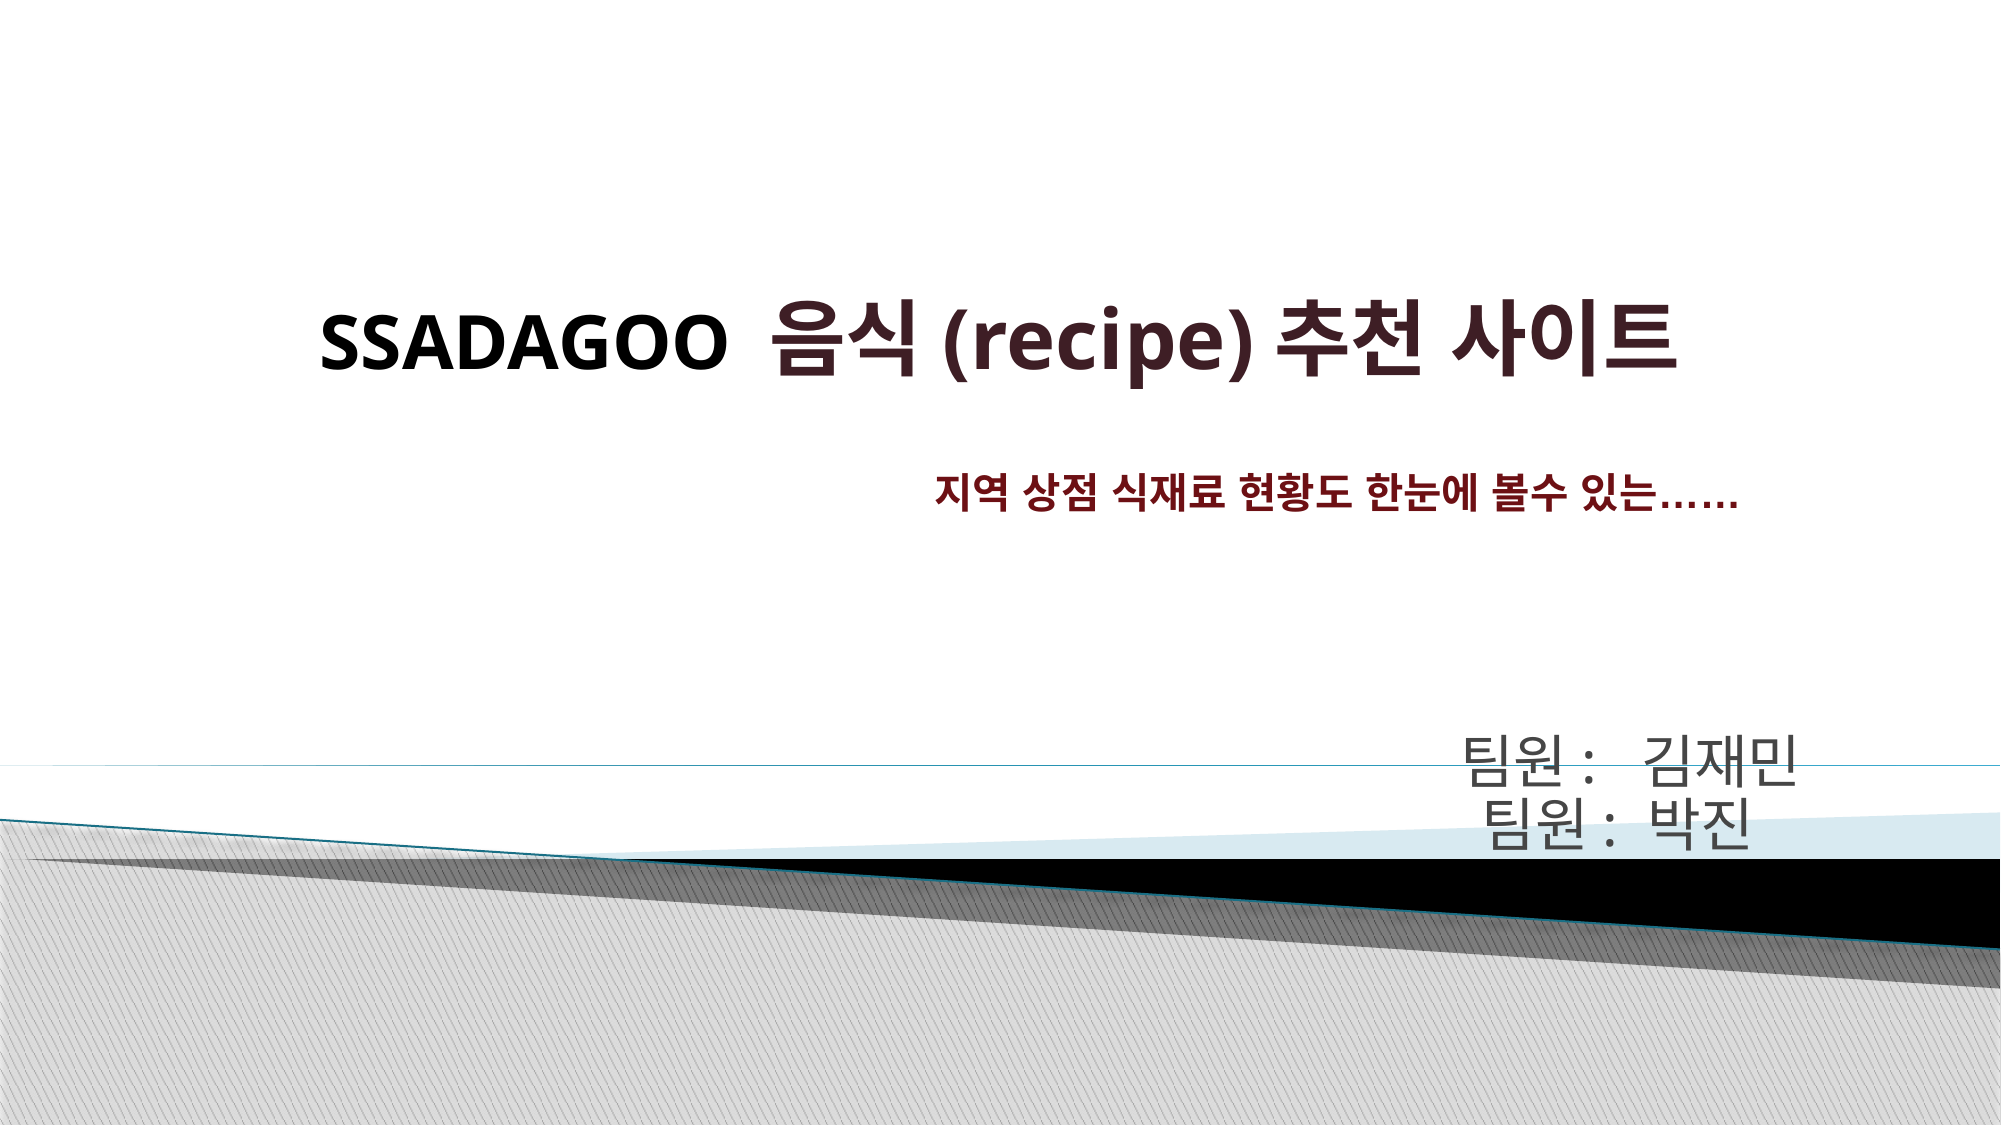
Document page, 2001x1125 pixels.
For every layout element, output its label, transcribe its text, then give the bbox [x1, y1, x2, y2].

picture [1878, 943, 2000, 989]
text_box SSADAGOO 음식(recipe)추천 사이트 지역 상점 식재료 현황도 한눈에 볼수 있는…… [207, 279, 1792, 431]
picture [7, 859, 1368, 948]
subtitle 팀원: 김재민 팀원: 박진 [1368, 725, 1878, 999]
